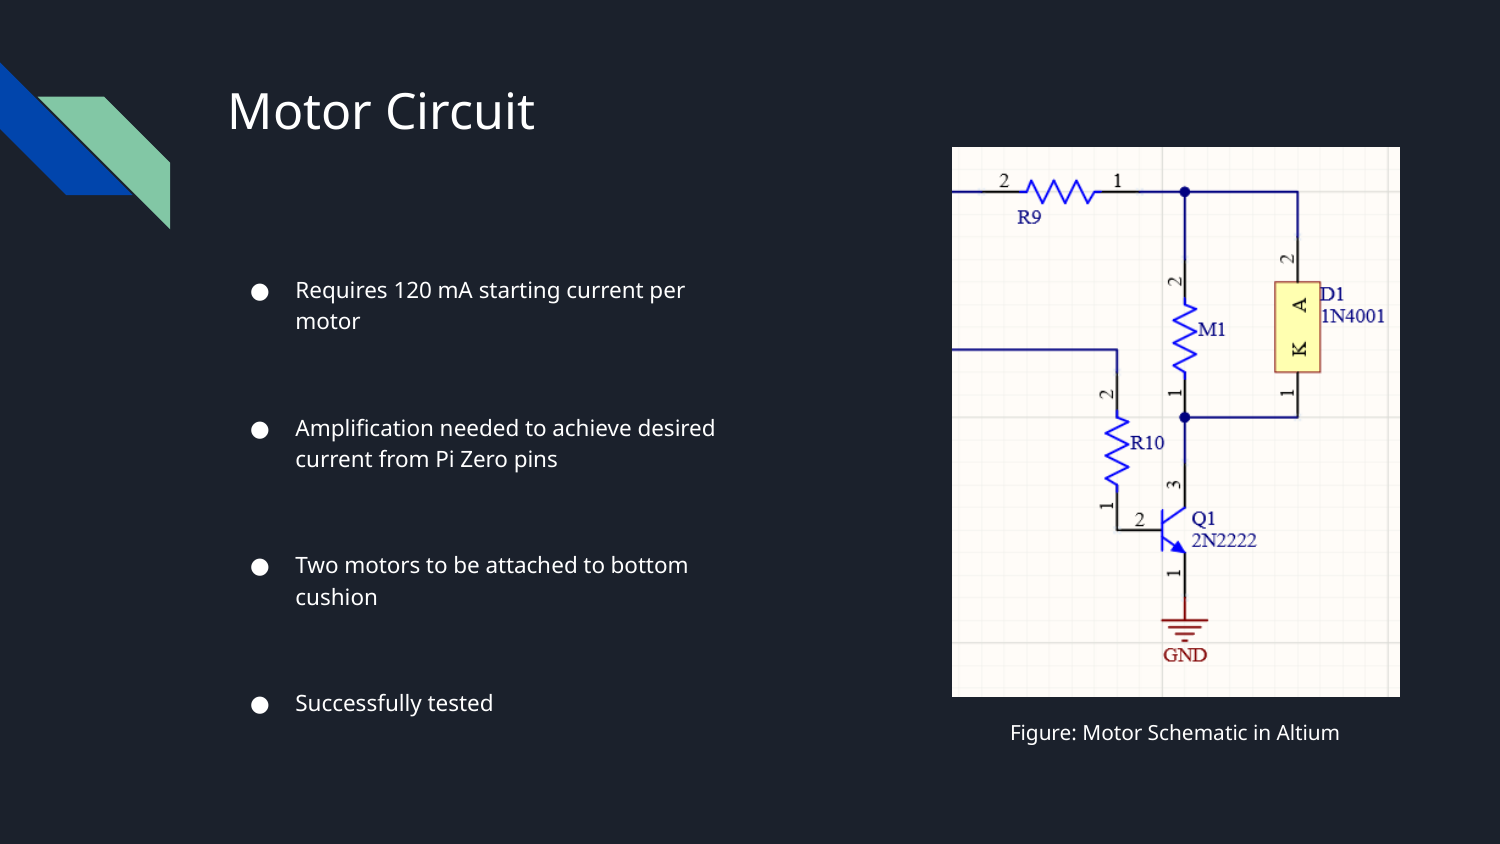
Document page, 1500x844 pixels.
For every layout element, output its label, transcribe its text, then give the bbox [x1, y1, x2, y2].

text_box Figure: Motor Schematic in Altium [956, 707, 1394, 758]
list Requires 120 mA starting current per motor Amplification needed to achieve desired current from Pi Zero pins Two motors to be attached to bottom cushion Successfully tested [212, 257, 772, 735]
title Motor Circuit [212, 64, 1368, 215]
picture [952, 146, 1400, 697]
